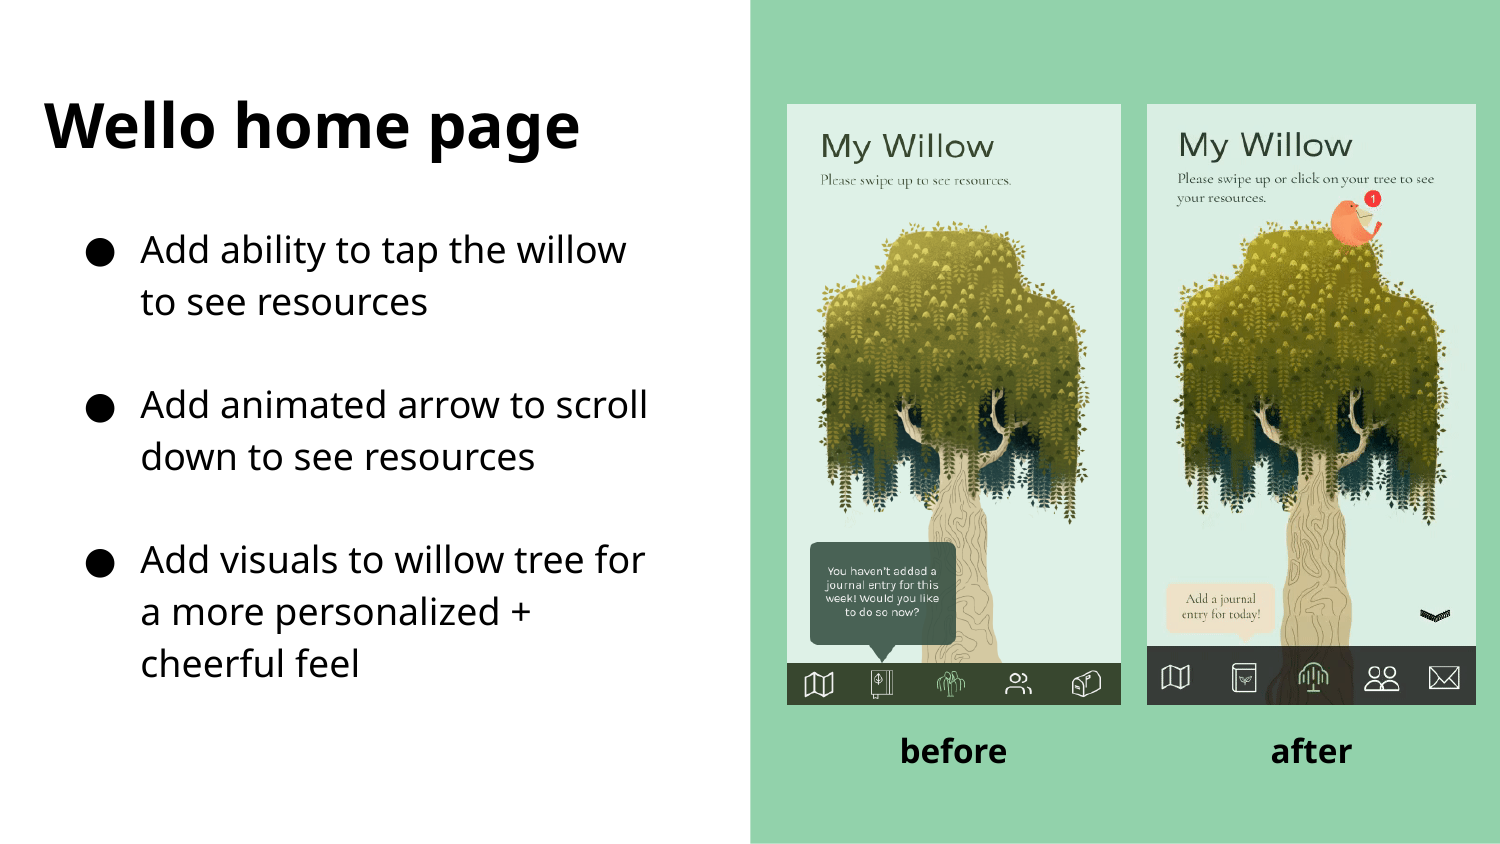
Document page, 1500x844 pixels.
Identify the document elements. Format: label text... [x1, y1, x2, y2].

picture [1146, 103, 1477, 705]
title Wello home page [29, 34, 724, 213]
picture [786, 103, 1121, 705]
text_box Add ability to tap the willow to see resources Add animated arrow to scroll down to see resources Add visuals to willow tree for a more personalized + cheerful feel [50, 204, 671, 784]
text_box before [858, 715, 1050, 772]
text_box after [1216, 715, 1408, 772]
